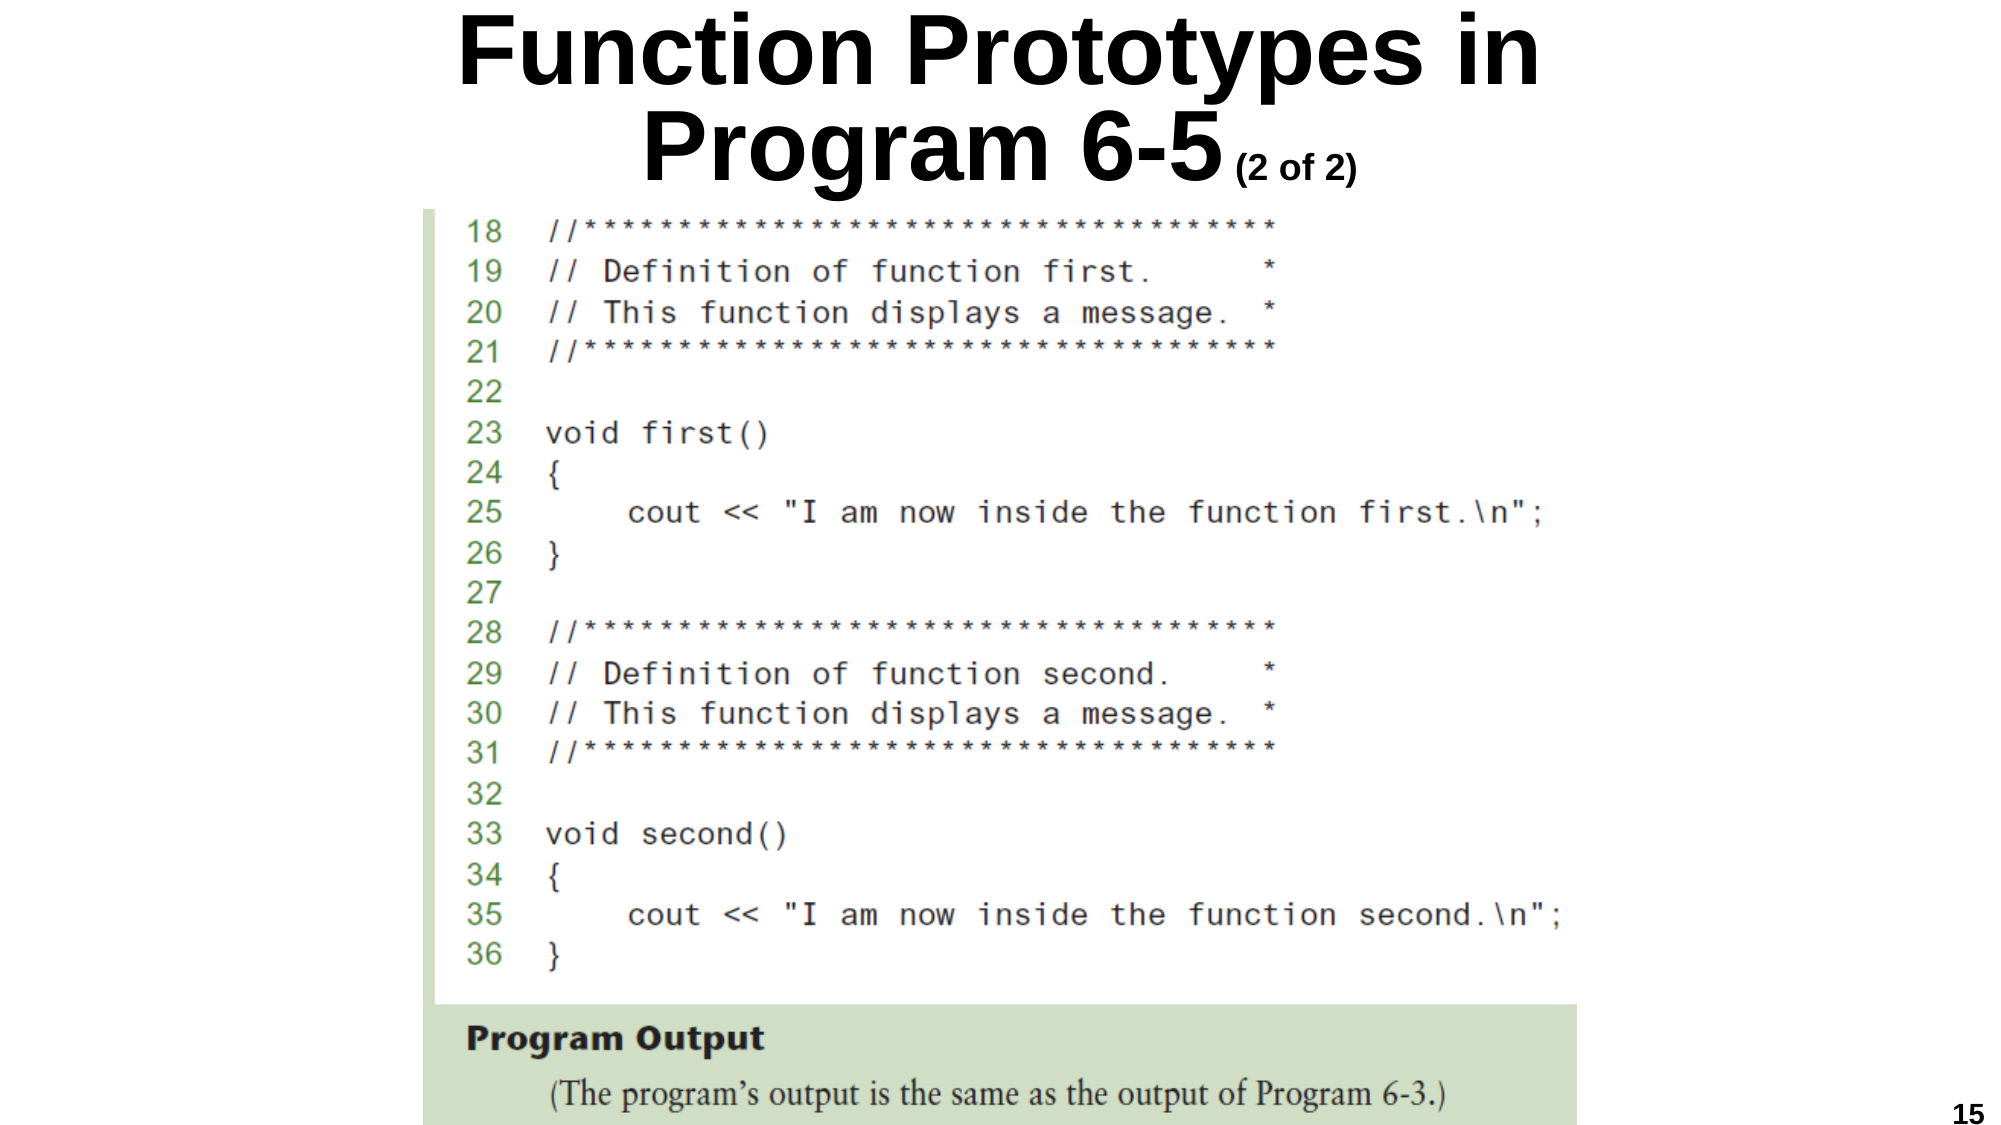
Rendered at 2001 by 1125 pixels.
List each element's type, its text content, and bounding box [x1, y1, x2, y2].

picture [422, 209, 1578, 1125]
slide_number 15 [1909, 1087, 2000, 1125]
title Function Prototypes in Program 6-5 (2 of 2) [0, 0, 2000, 180]
